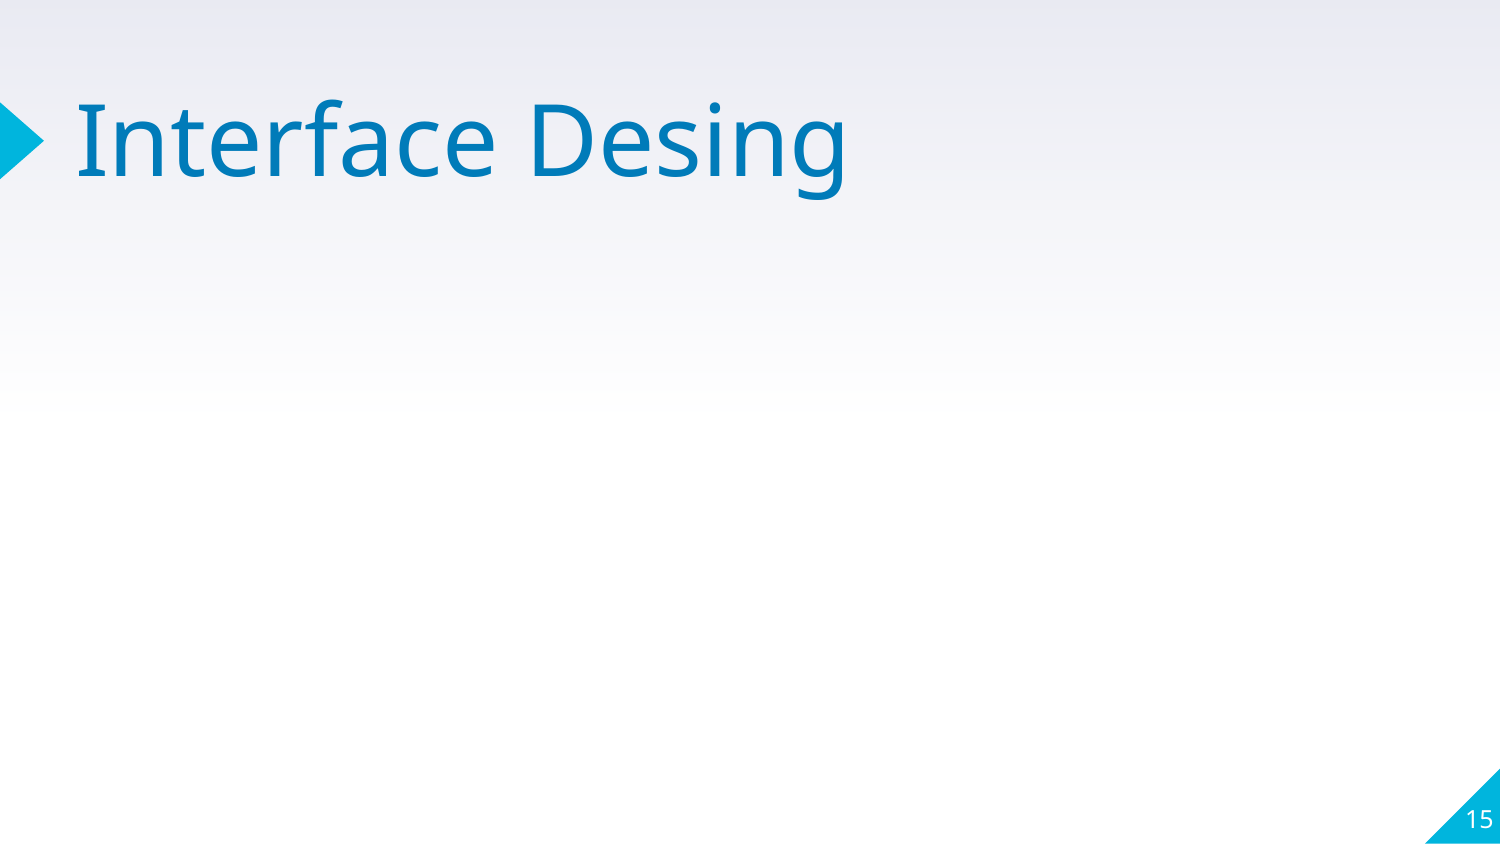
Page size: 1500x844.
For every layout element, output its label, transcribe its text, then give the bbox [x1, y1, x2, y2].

title Interface Desing [75, 99, 1001, 197]
slide_number 15 [1418, 760, 1494, 838]
